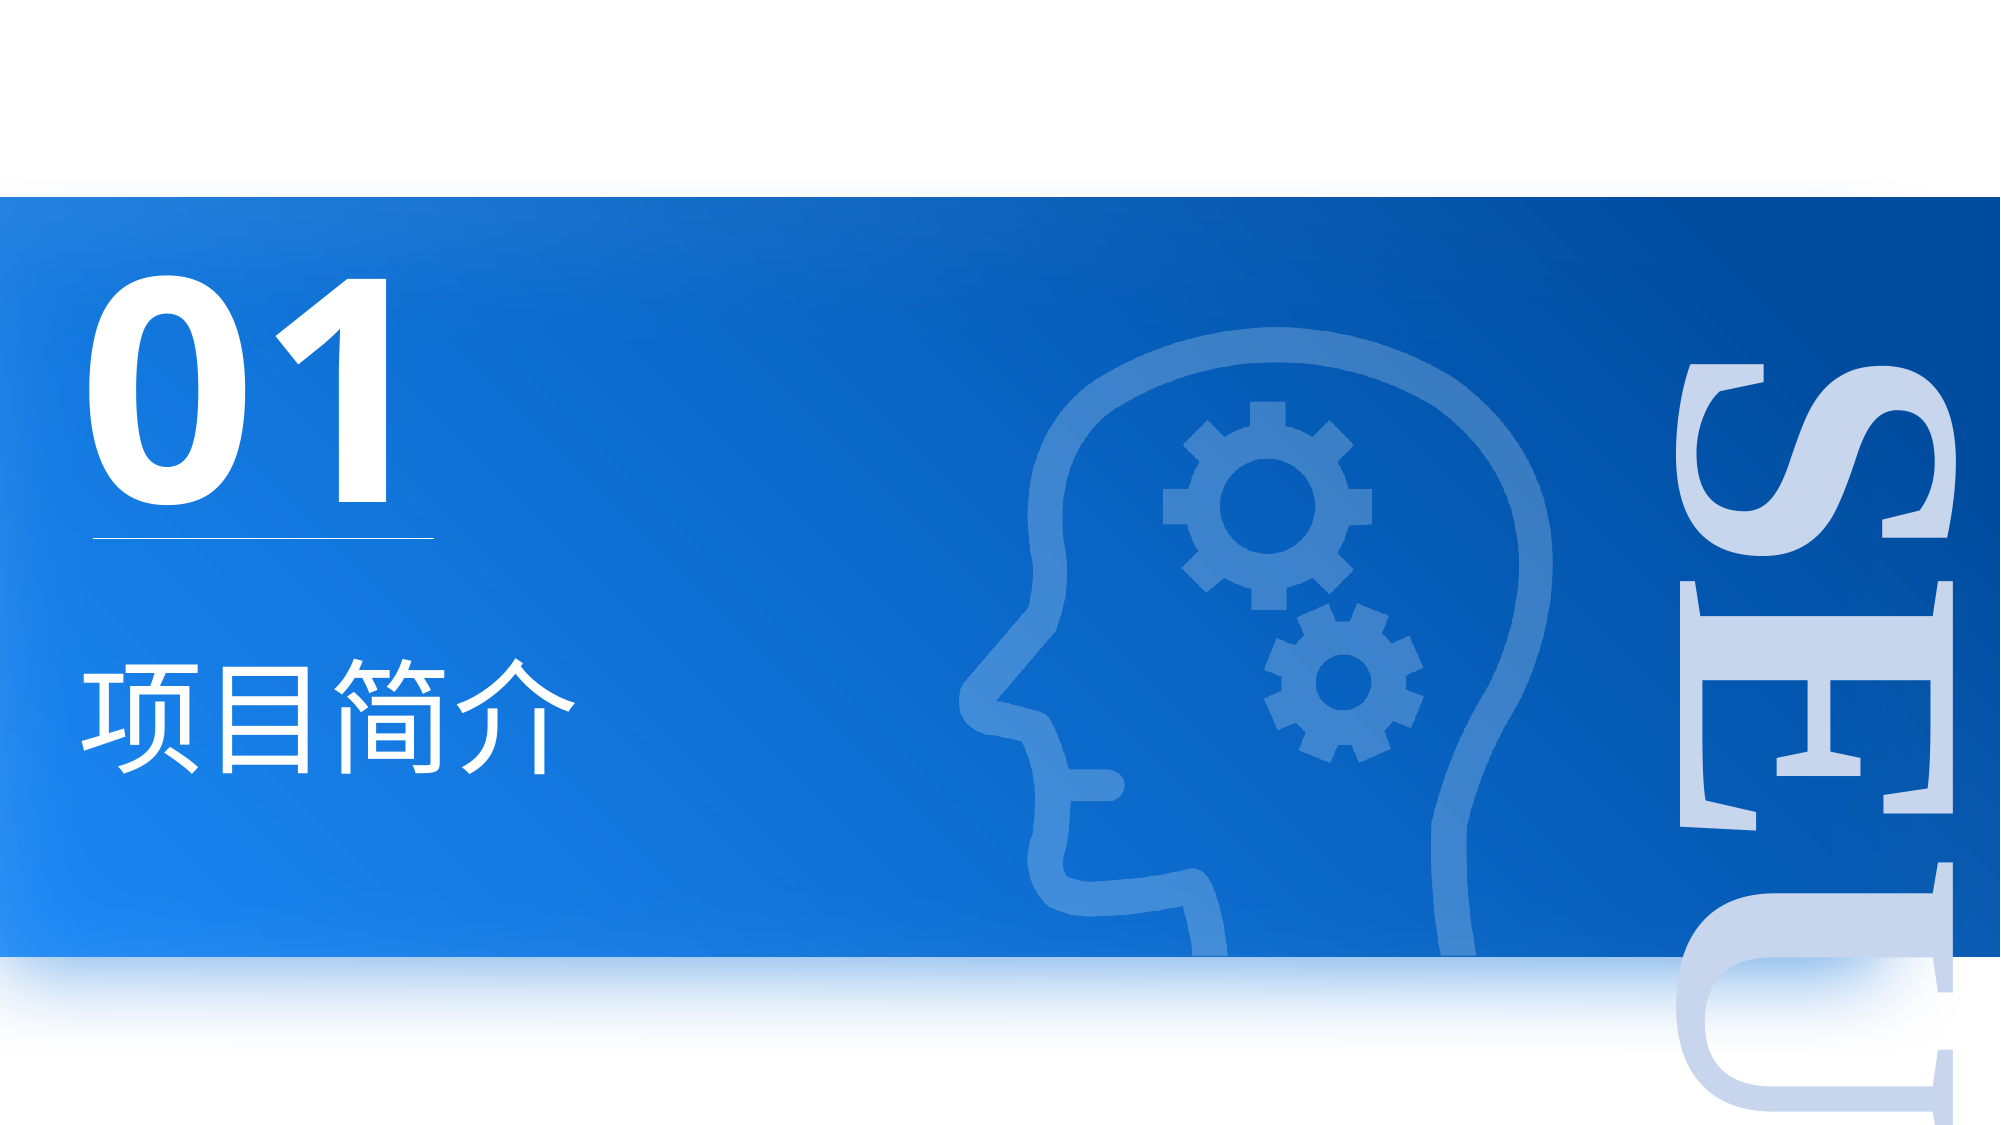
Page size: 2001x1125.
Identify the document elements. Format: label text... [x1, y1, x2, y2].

picture [941, 327, 1570, 956]
text_box 项目简介 [64, 632, 620, 798]
text_box SEU [1569, 327, 2000, 1125]
text_box 01 [64, 182, 620, 573]
text_box [0, 196, 2000, 957]
